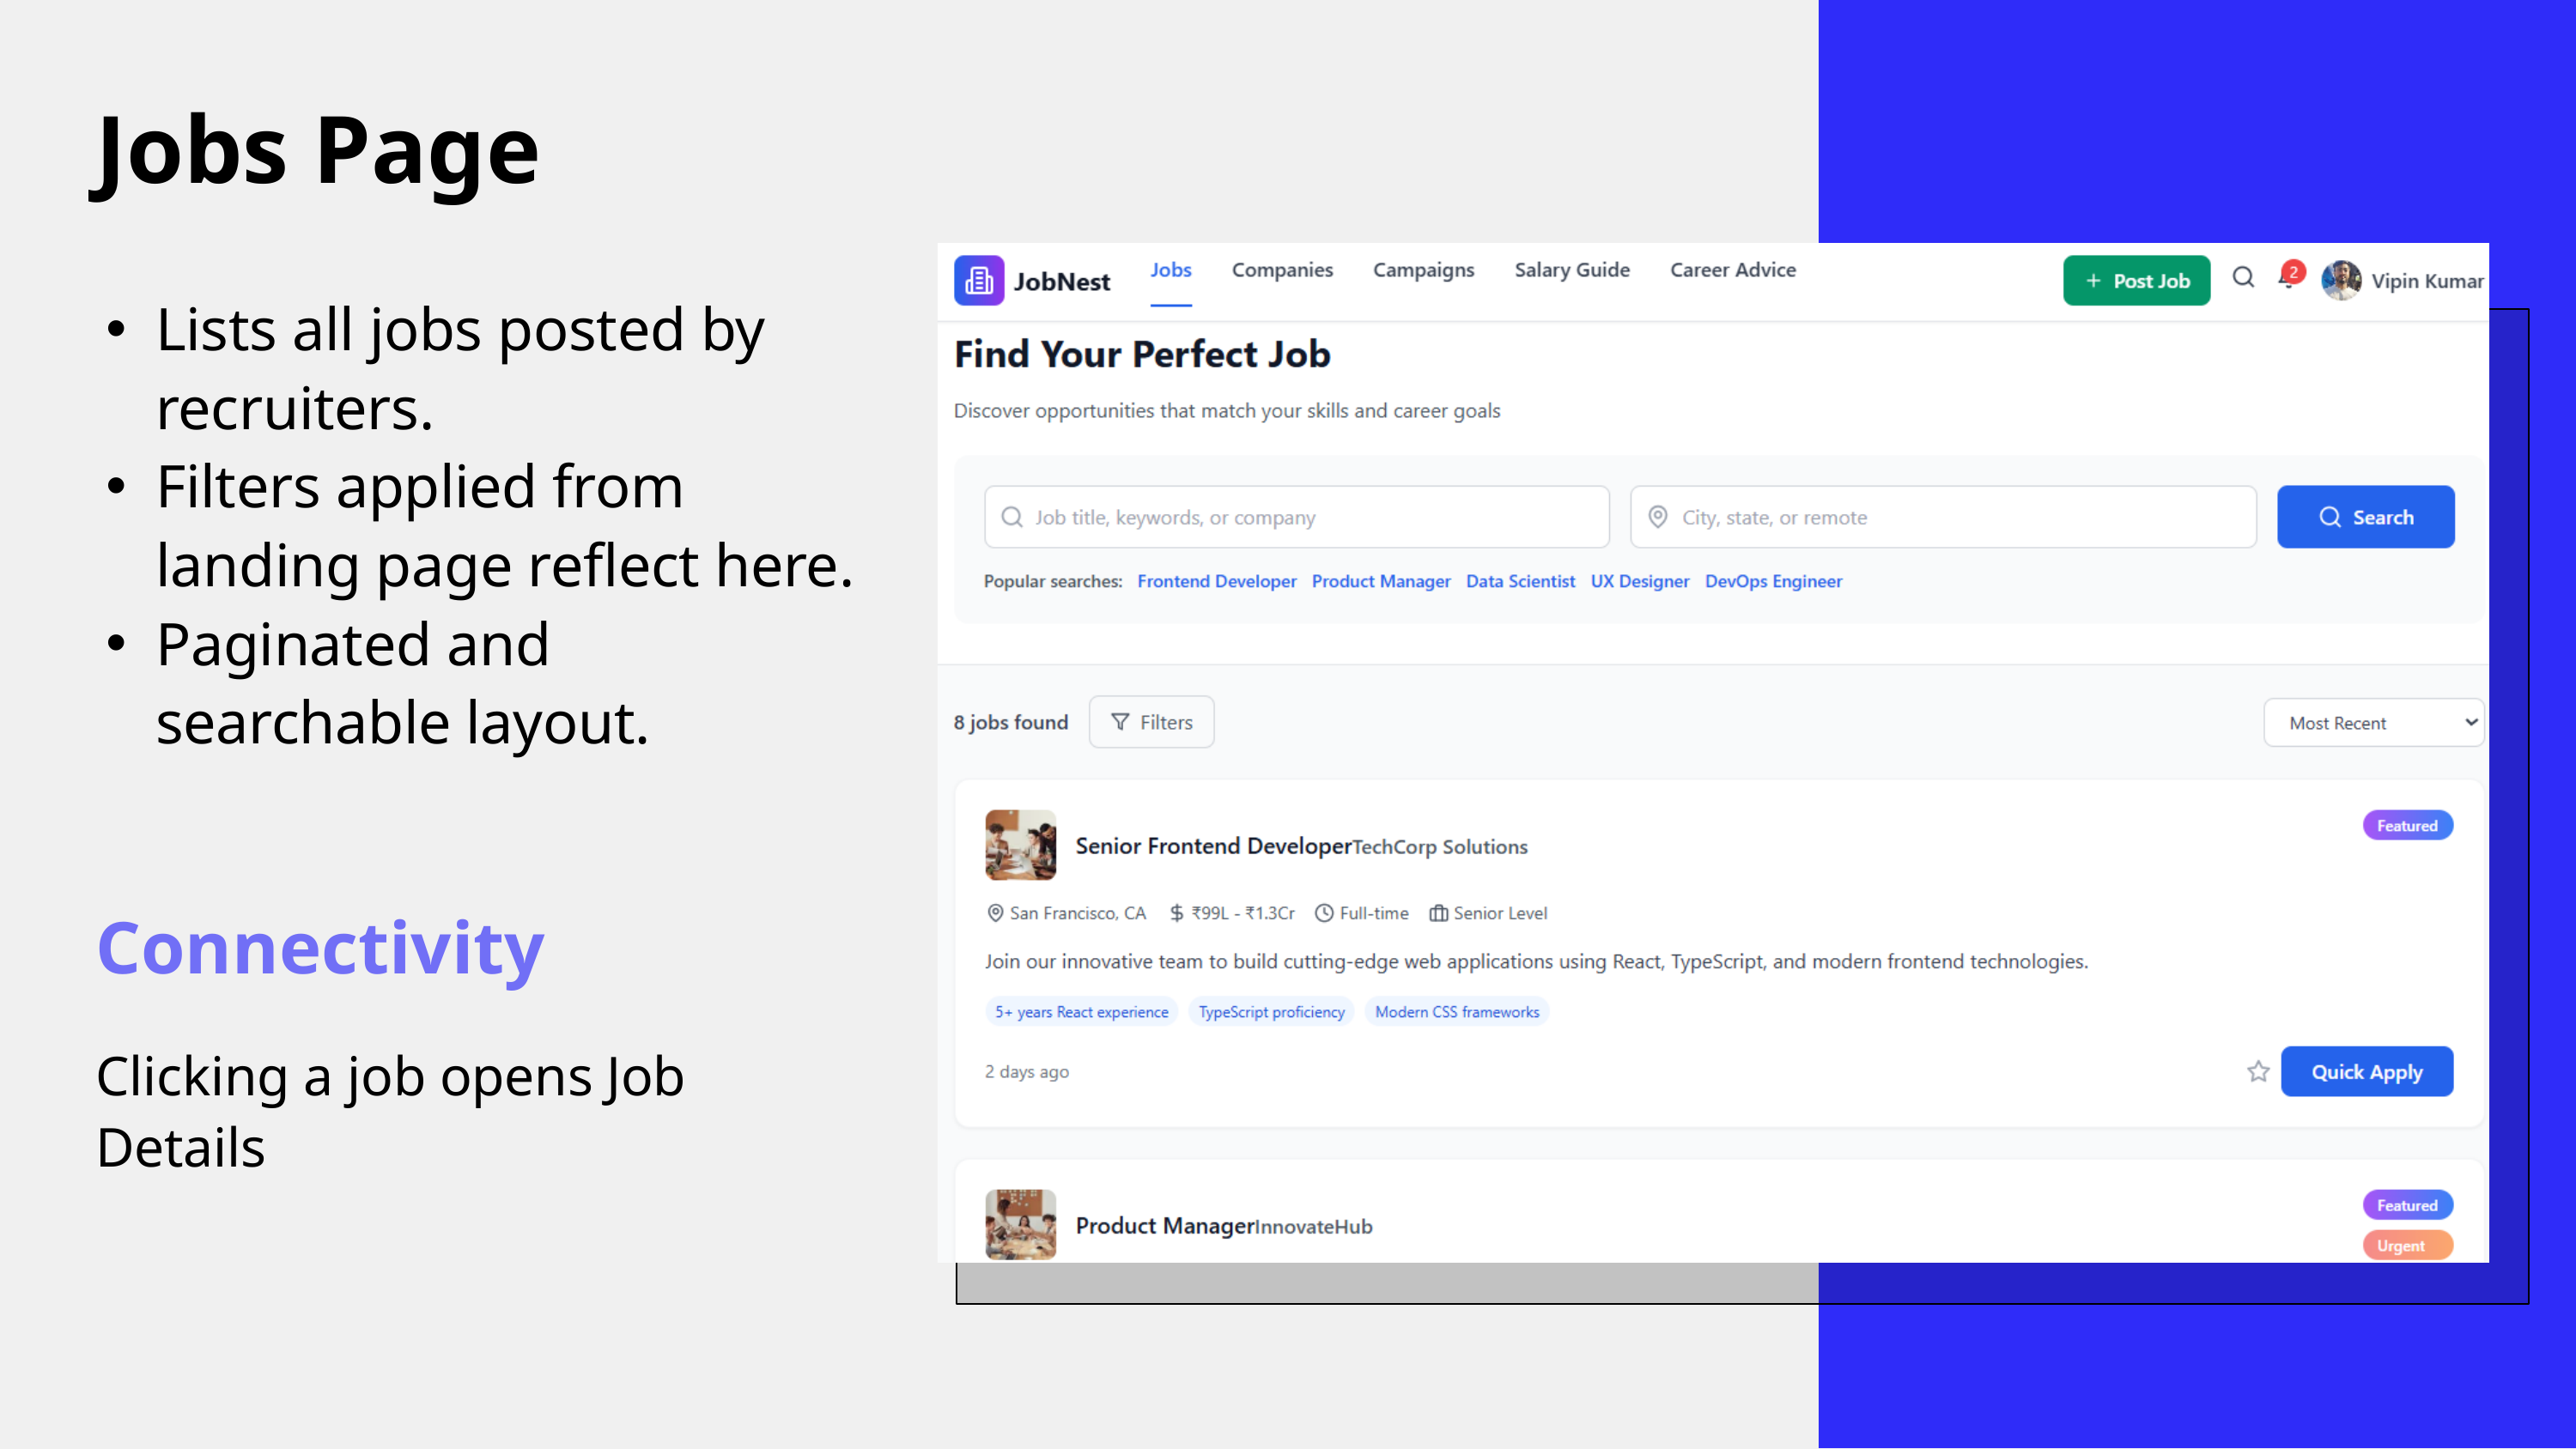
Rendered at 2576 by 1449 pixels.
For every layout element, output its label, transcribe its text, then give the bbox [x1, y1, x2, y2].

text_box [937, 243, 2490, 1263]
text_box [956, 308, 2529, 1304]
text_box Jobs Page [95, 94, 1059, 203]
text_box Clicking a job opens Job Details [95, 1034, 703, 1179]
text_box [1818, 0, 2576, 1449]
text_box Lists all jobs posted by recruiters. Filters applied from landing page reflect here. Paginated and searchable layout. [56, 283, 856, 835]
text_box Connectivity [95, 906, 664, 989]
